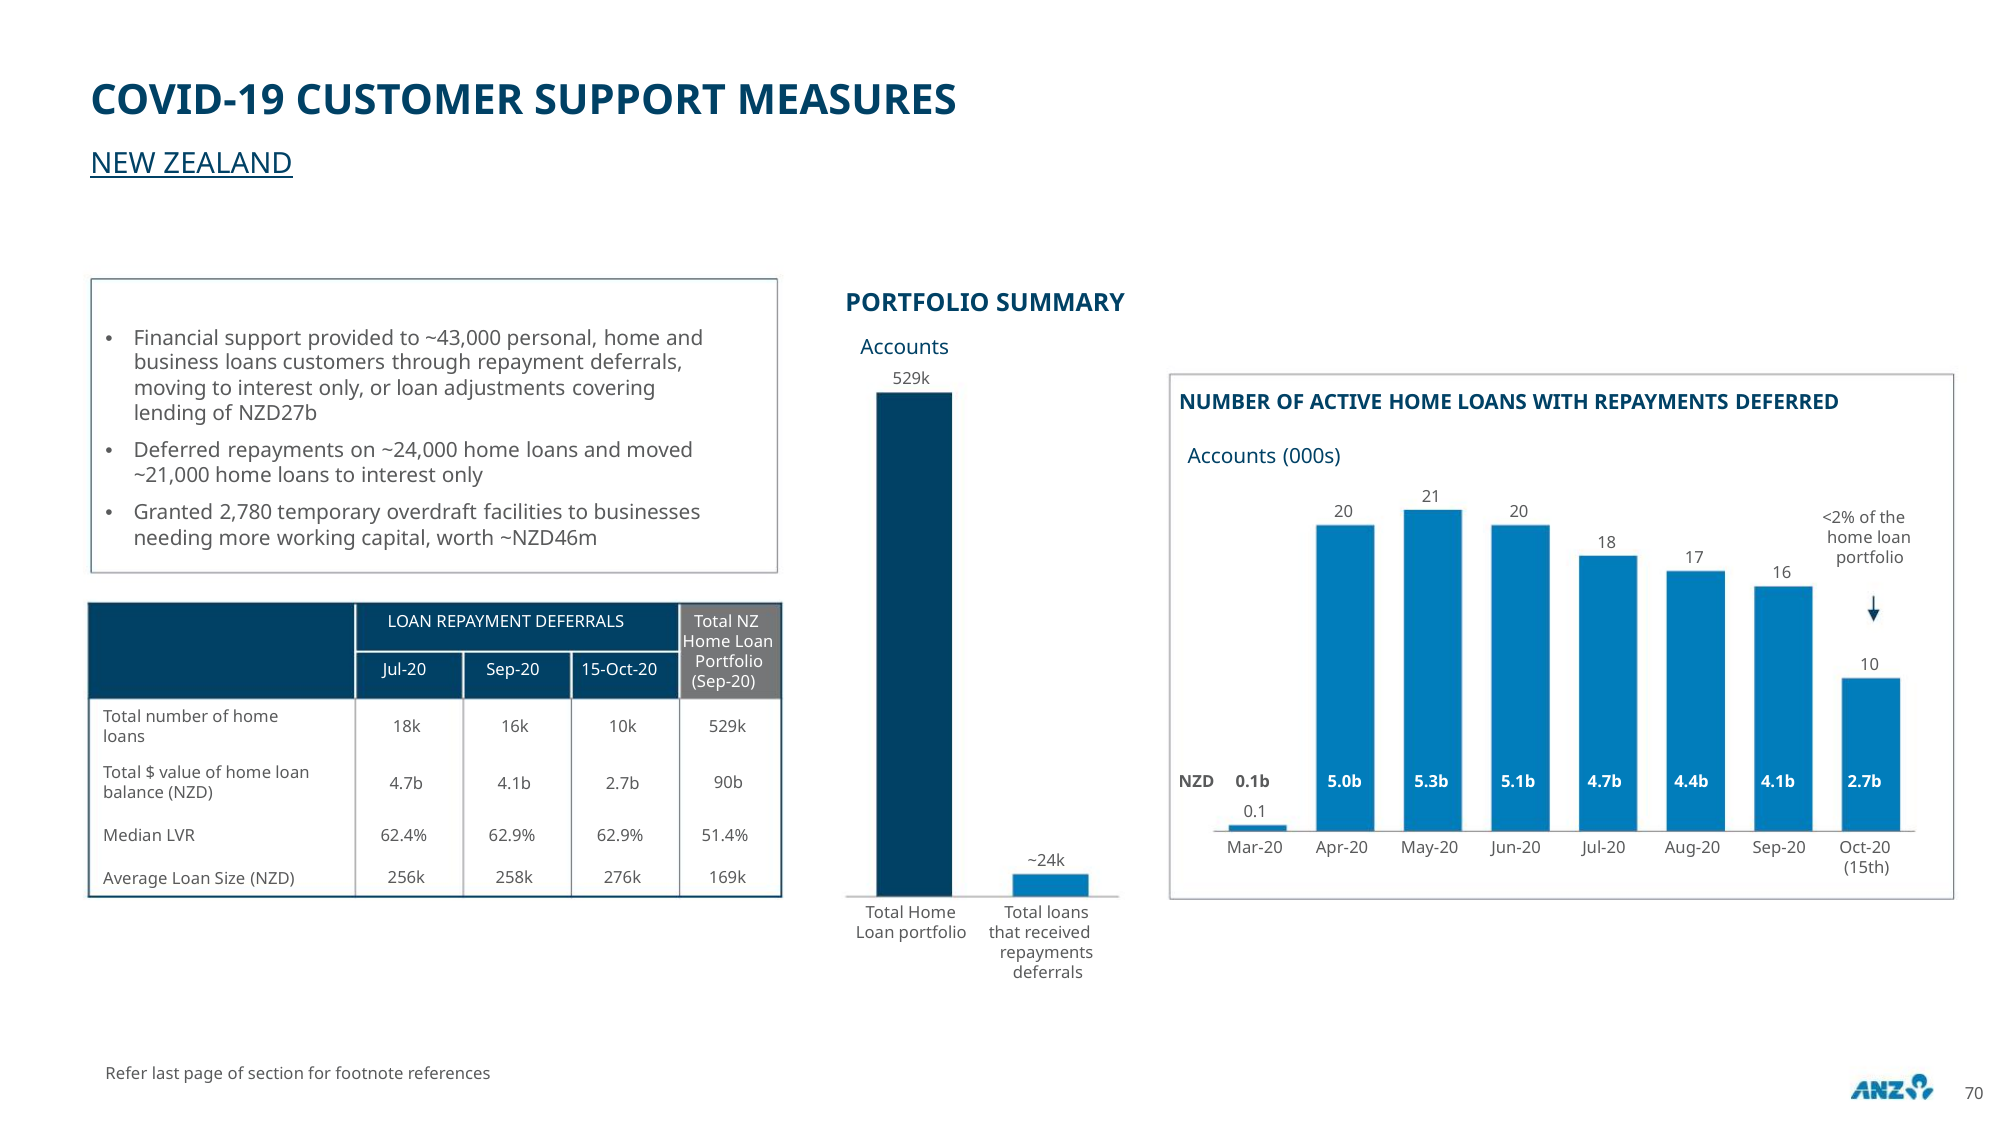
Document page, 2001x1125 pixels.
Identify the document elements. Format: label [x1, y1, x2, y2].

text_box [0, 0, 2000, 1125]
